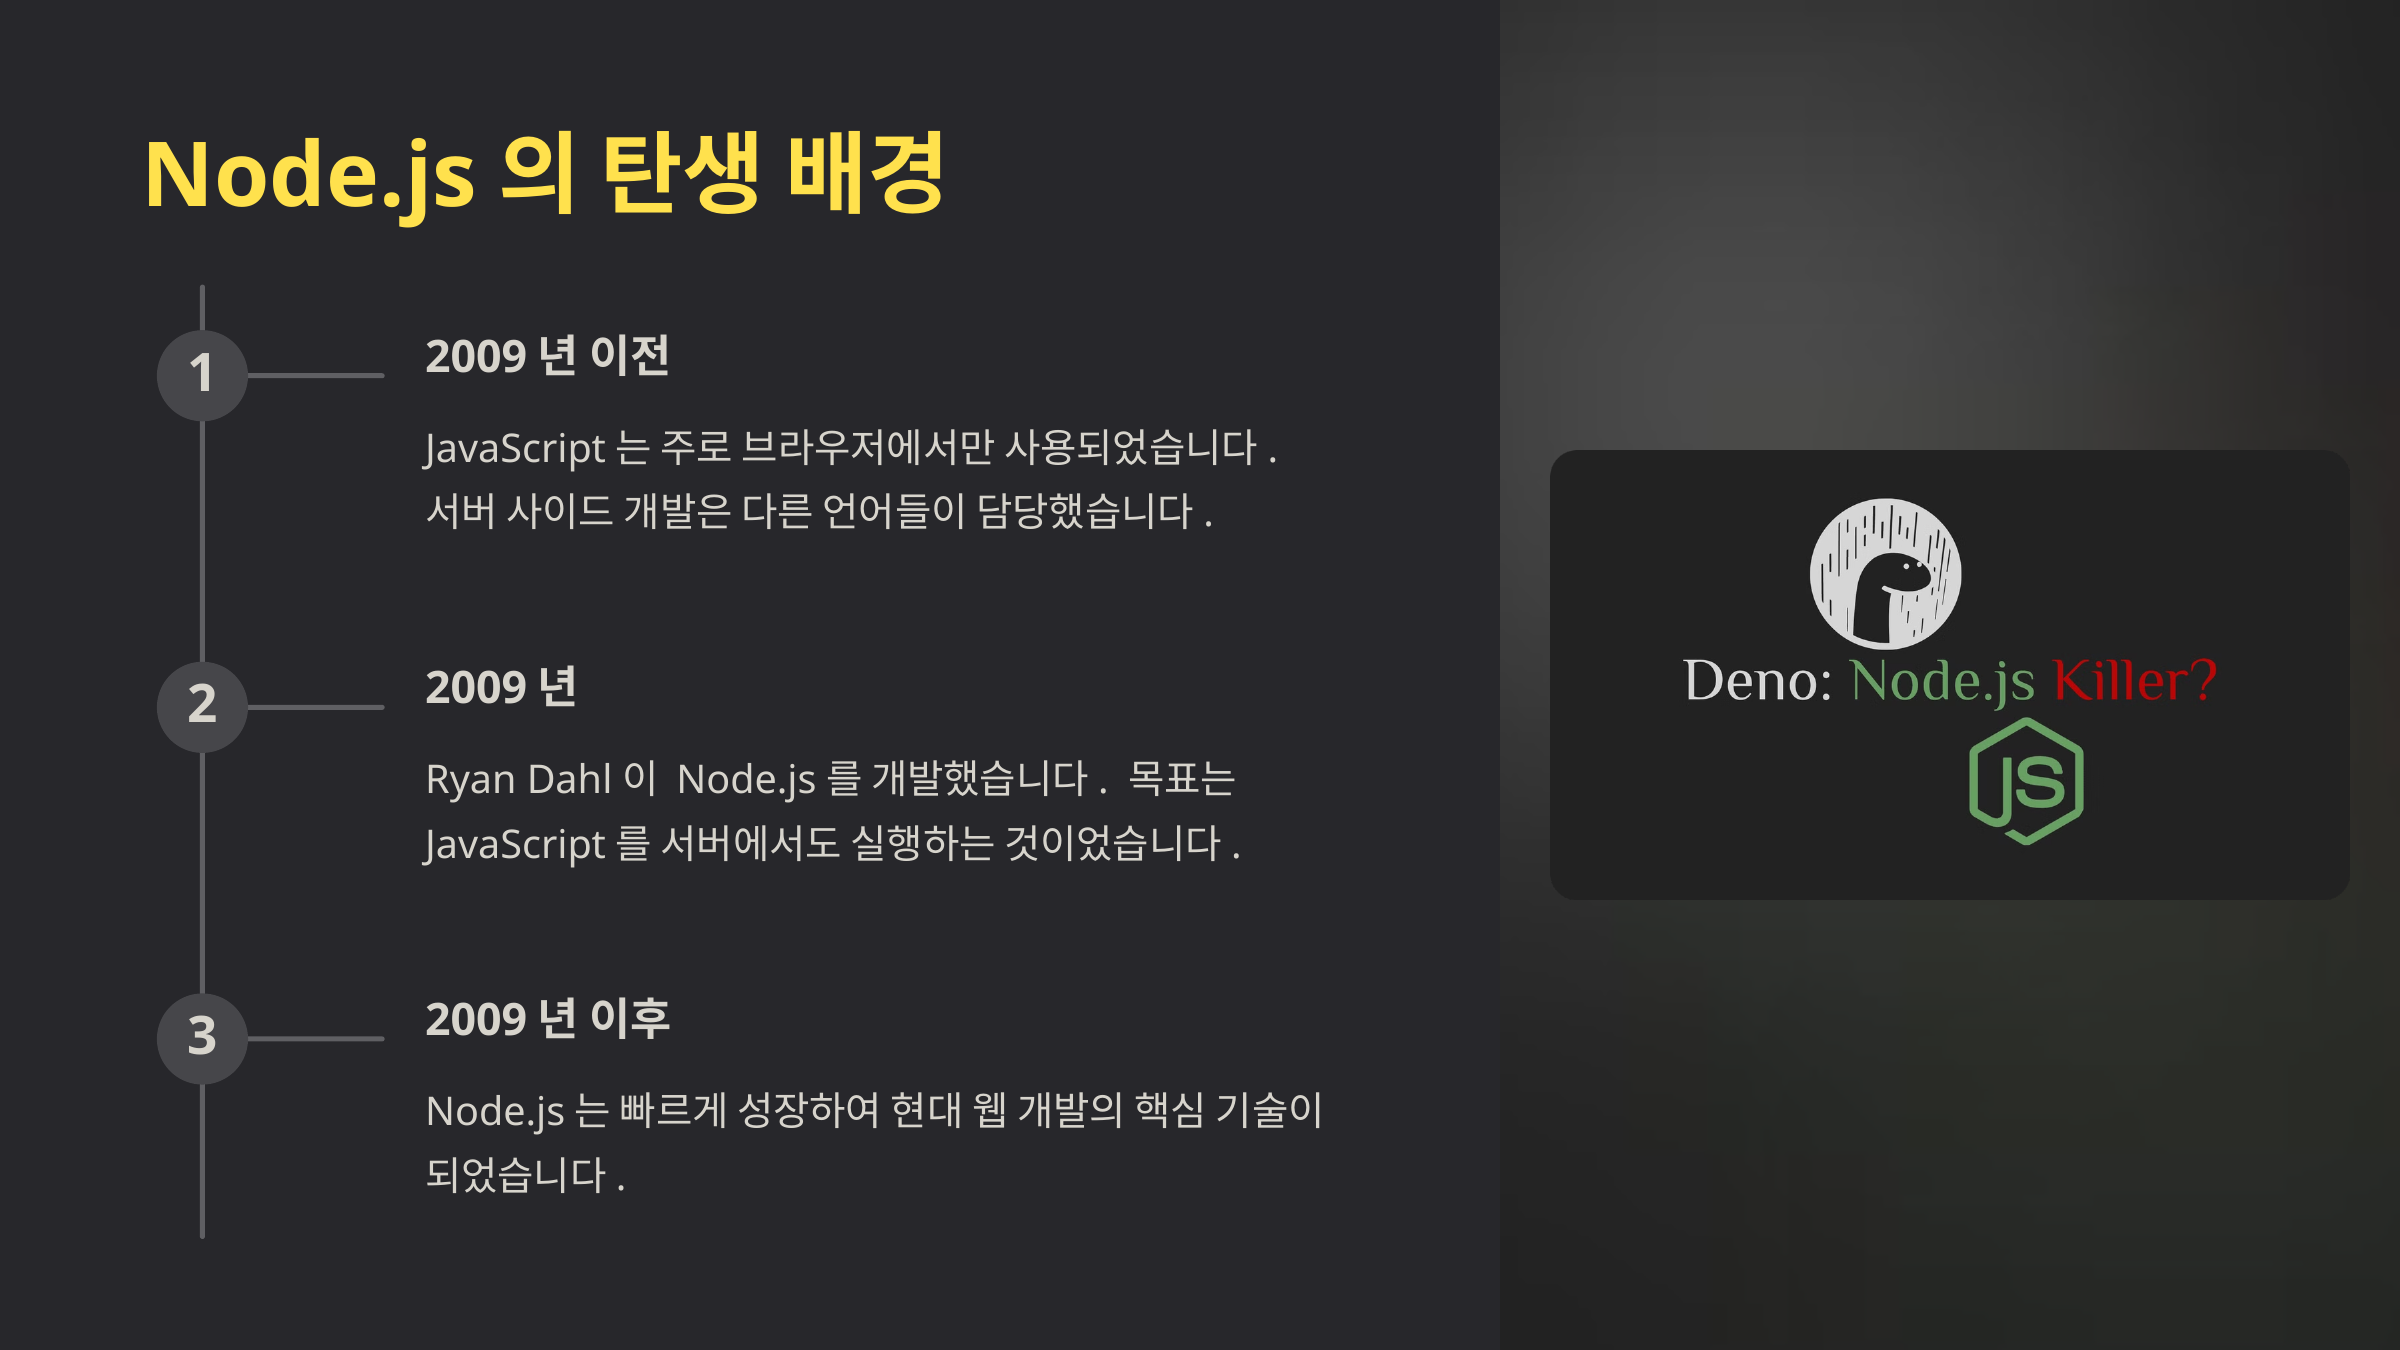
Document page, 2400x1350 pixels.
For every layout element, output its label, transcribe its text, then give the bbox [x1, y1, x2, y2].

text_box 3 [186, 1011, 219, 1066]
text_box 1 [191, 348, 214, 403]
text_box [199, 753, 205, 993]
text_box [156, 330, 249, 422]
text_box JavaScript는 주로 브라우저에서만 사용되었습니다. 서버 사이드 개발은 다른 언어들이 담당했습니다. [425, 405, 1359, 536]
text_box [248, 373, 385, 379]
text_box Ryan Dahl이 Node.js를 개발했습니다. 목표는 JavaScript를 서버에서도 실행하는 것이었습니다. [425, 737, 1359, 867]
text_box [156, 993, 249, 1085]
picture [1499, 0, 2400, 1350]
text_box 2009년 [425, 656, 876, 713]
text_box [199, 284, 205, 330]
text_box 2 [186, 680, 219, 735]
text_box [199, 422, 205, 661]
text_box Node.js는 빠르게 성장하여 현대 웹 개발의 핵심 기술이 되었습니다. [425, 1068, 1359, 1199]
text_box Node.js의 탄생 배경 [141, 111, 1042, 224]
text_box [199, 1085, 205, 1239]
text_box 2009년 이전 [425, 325, 876, 382]
text_box 2009년 이후 [425, 988, 876, 1045]
text_box [248, 1036, 385, 1042]
text_box [156, 661, 249, 753]
text_box [248, 704, 385, 710]
